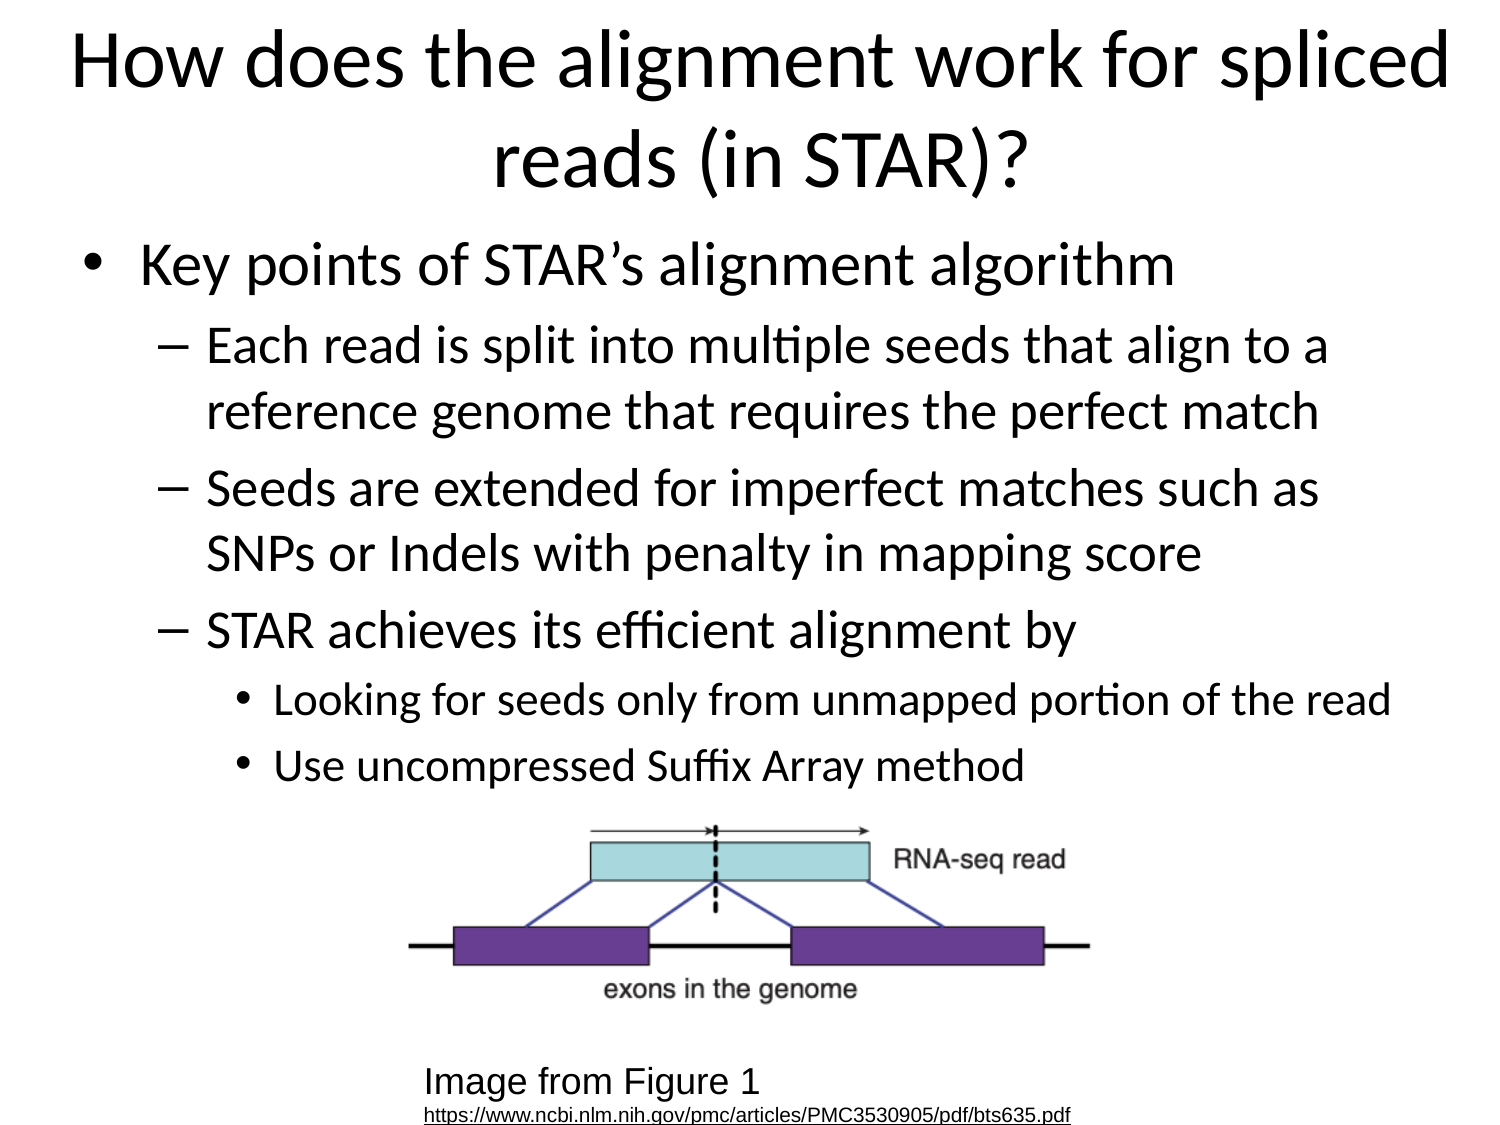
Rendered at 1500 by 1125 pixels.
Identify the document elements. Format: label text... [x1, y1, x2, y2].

picture [393, 823, 1107, 1013]
title How does the alignment work for spliced reads (in STAR)? [49, 29, 1476, 179]
list Key points of STAR’s alignment algorithm Each read is split into multiple seeds that align to a reference genome that requires the perfect match Seeds are extended for imperfect matches such as SNPs or Indels with penalty in mapping score STAR achieves its efficient alignment by Looking for seeds only from unmapped portion of the read Use uncompressed Suffix Array method [67, 215, 1419, 813]
text_box Image from Figure 1 https://www.ncbi.nlm.nih.gov/pmc/articles/PMC3530905/pdf/bts635.pdf [408, 1049, 1092, 1125]
